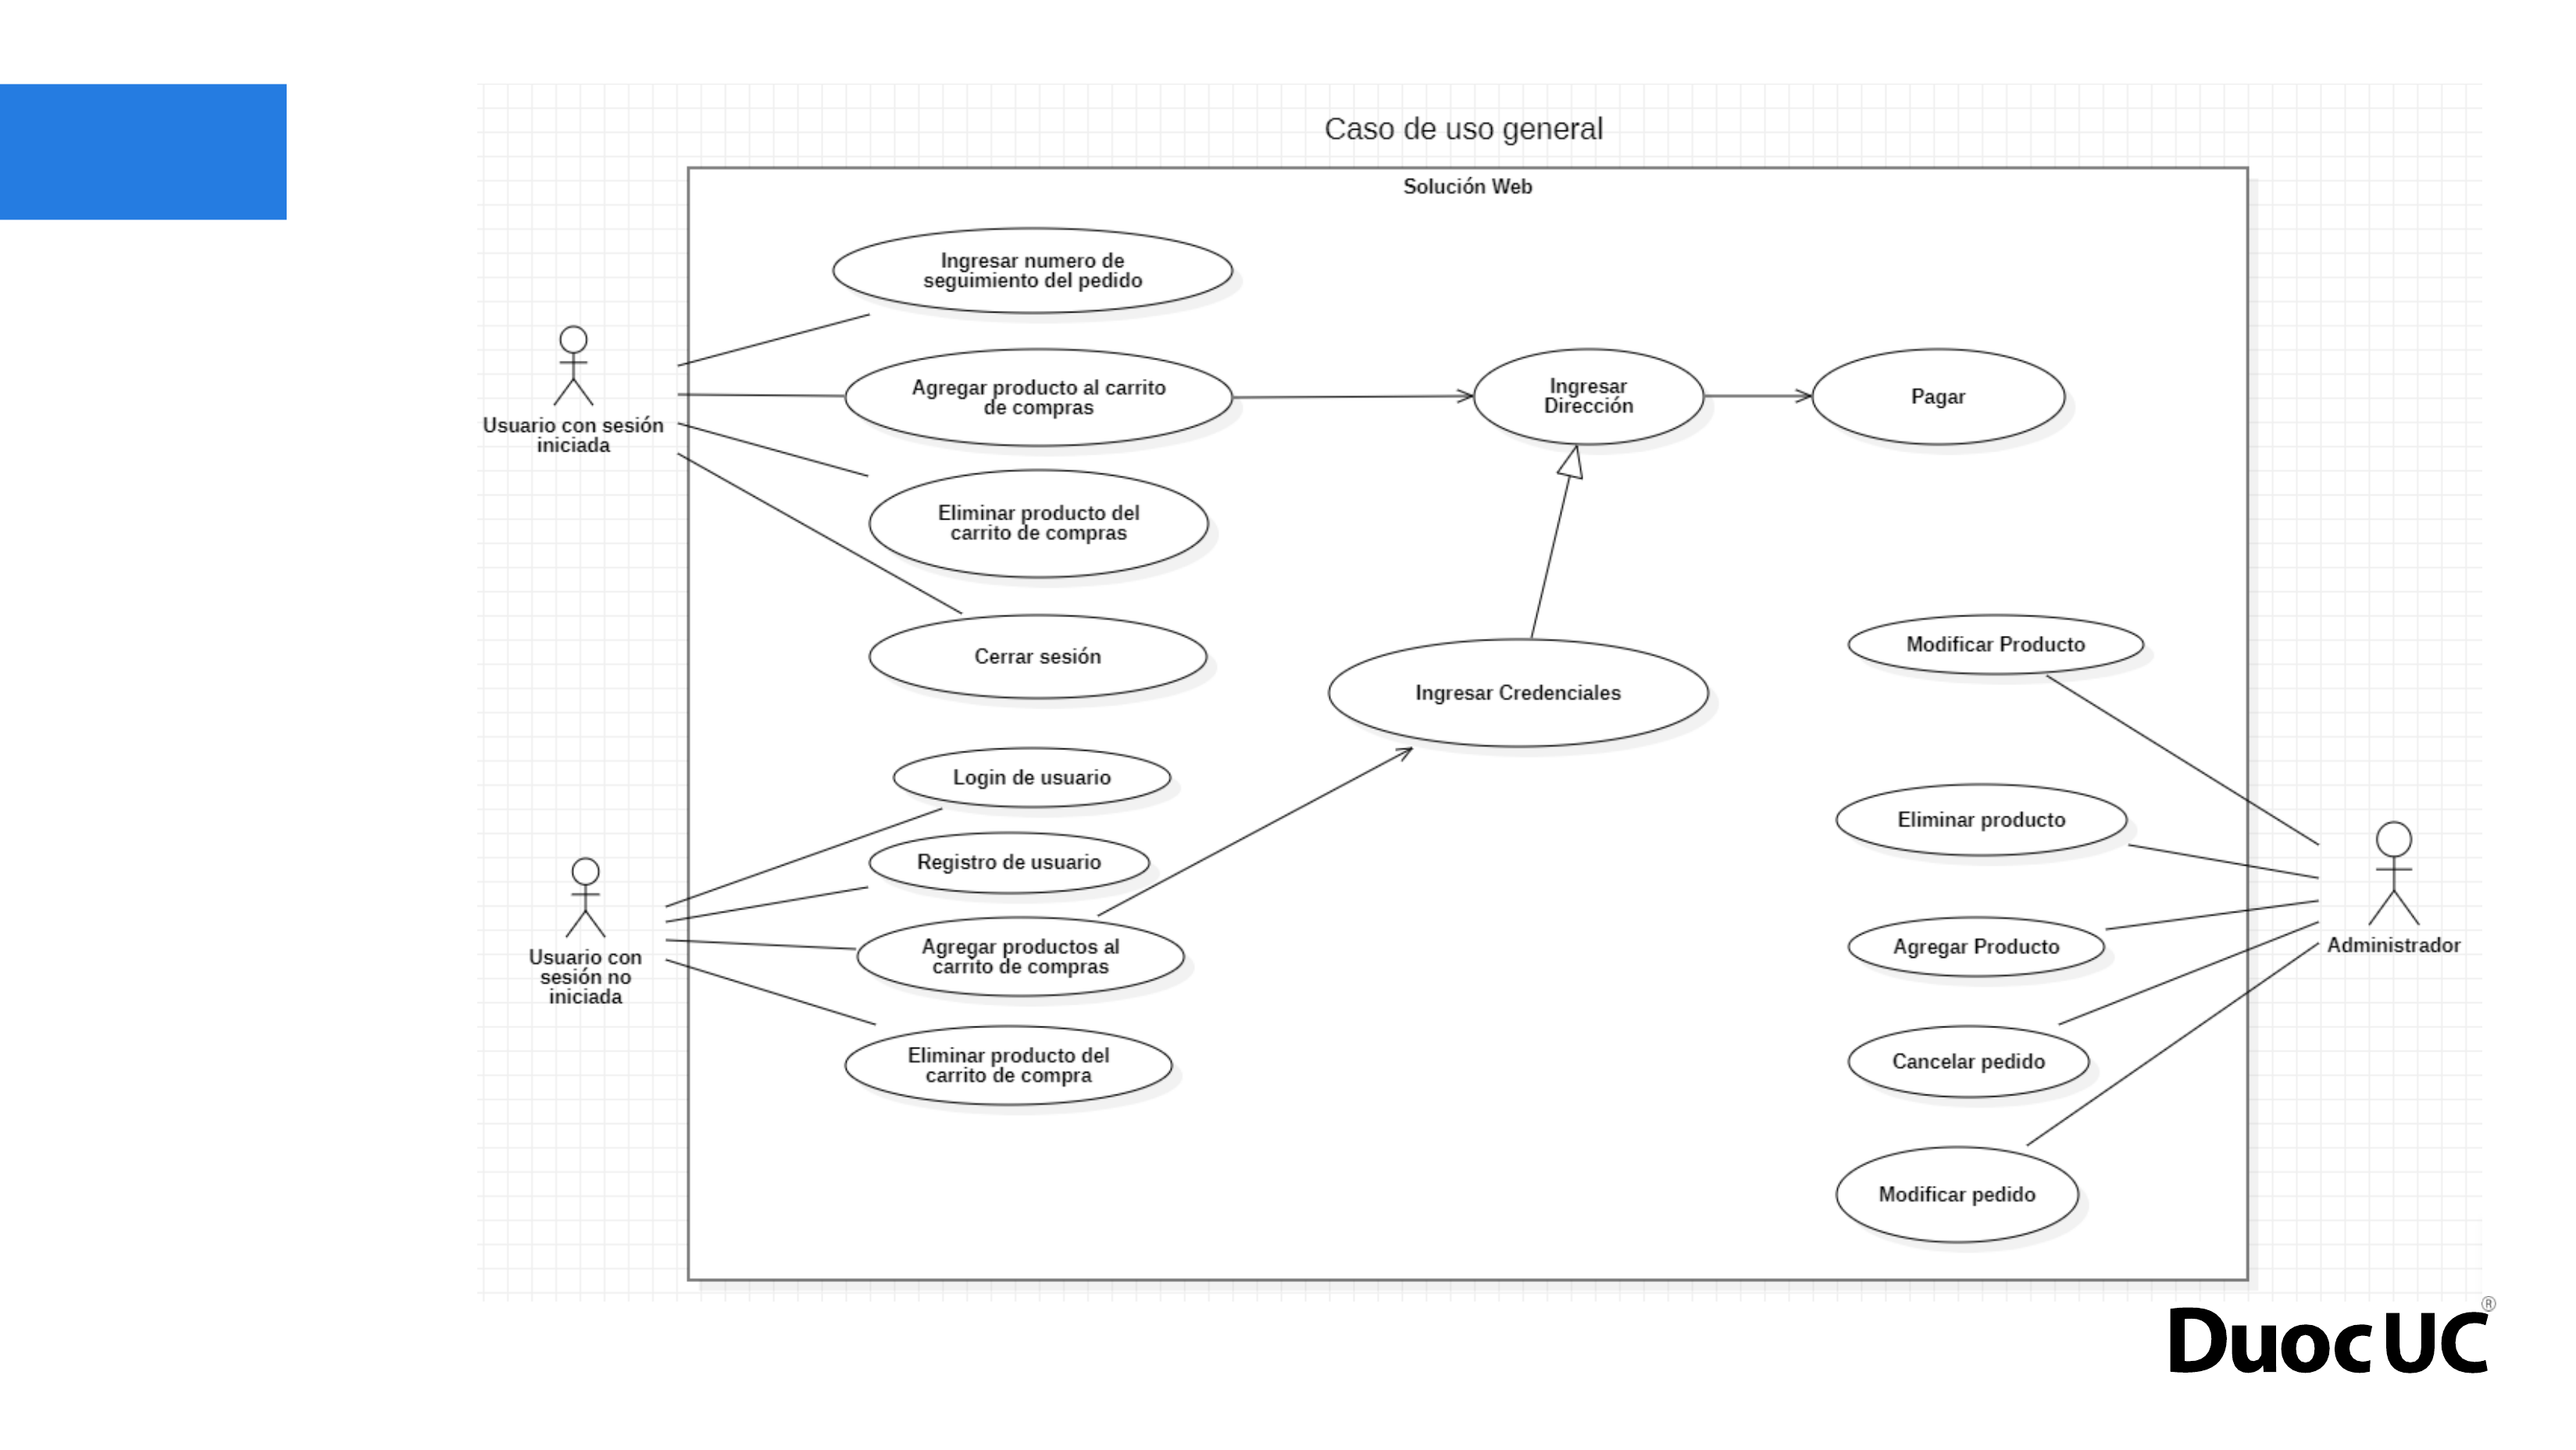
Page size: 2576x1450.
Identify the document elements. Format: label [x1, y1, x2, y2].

picture [477, 83, 2496, 1312]
